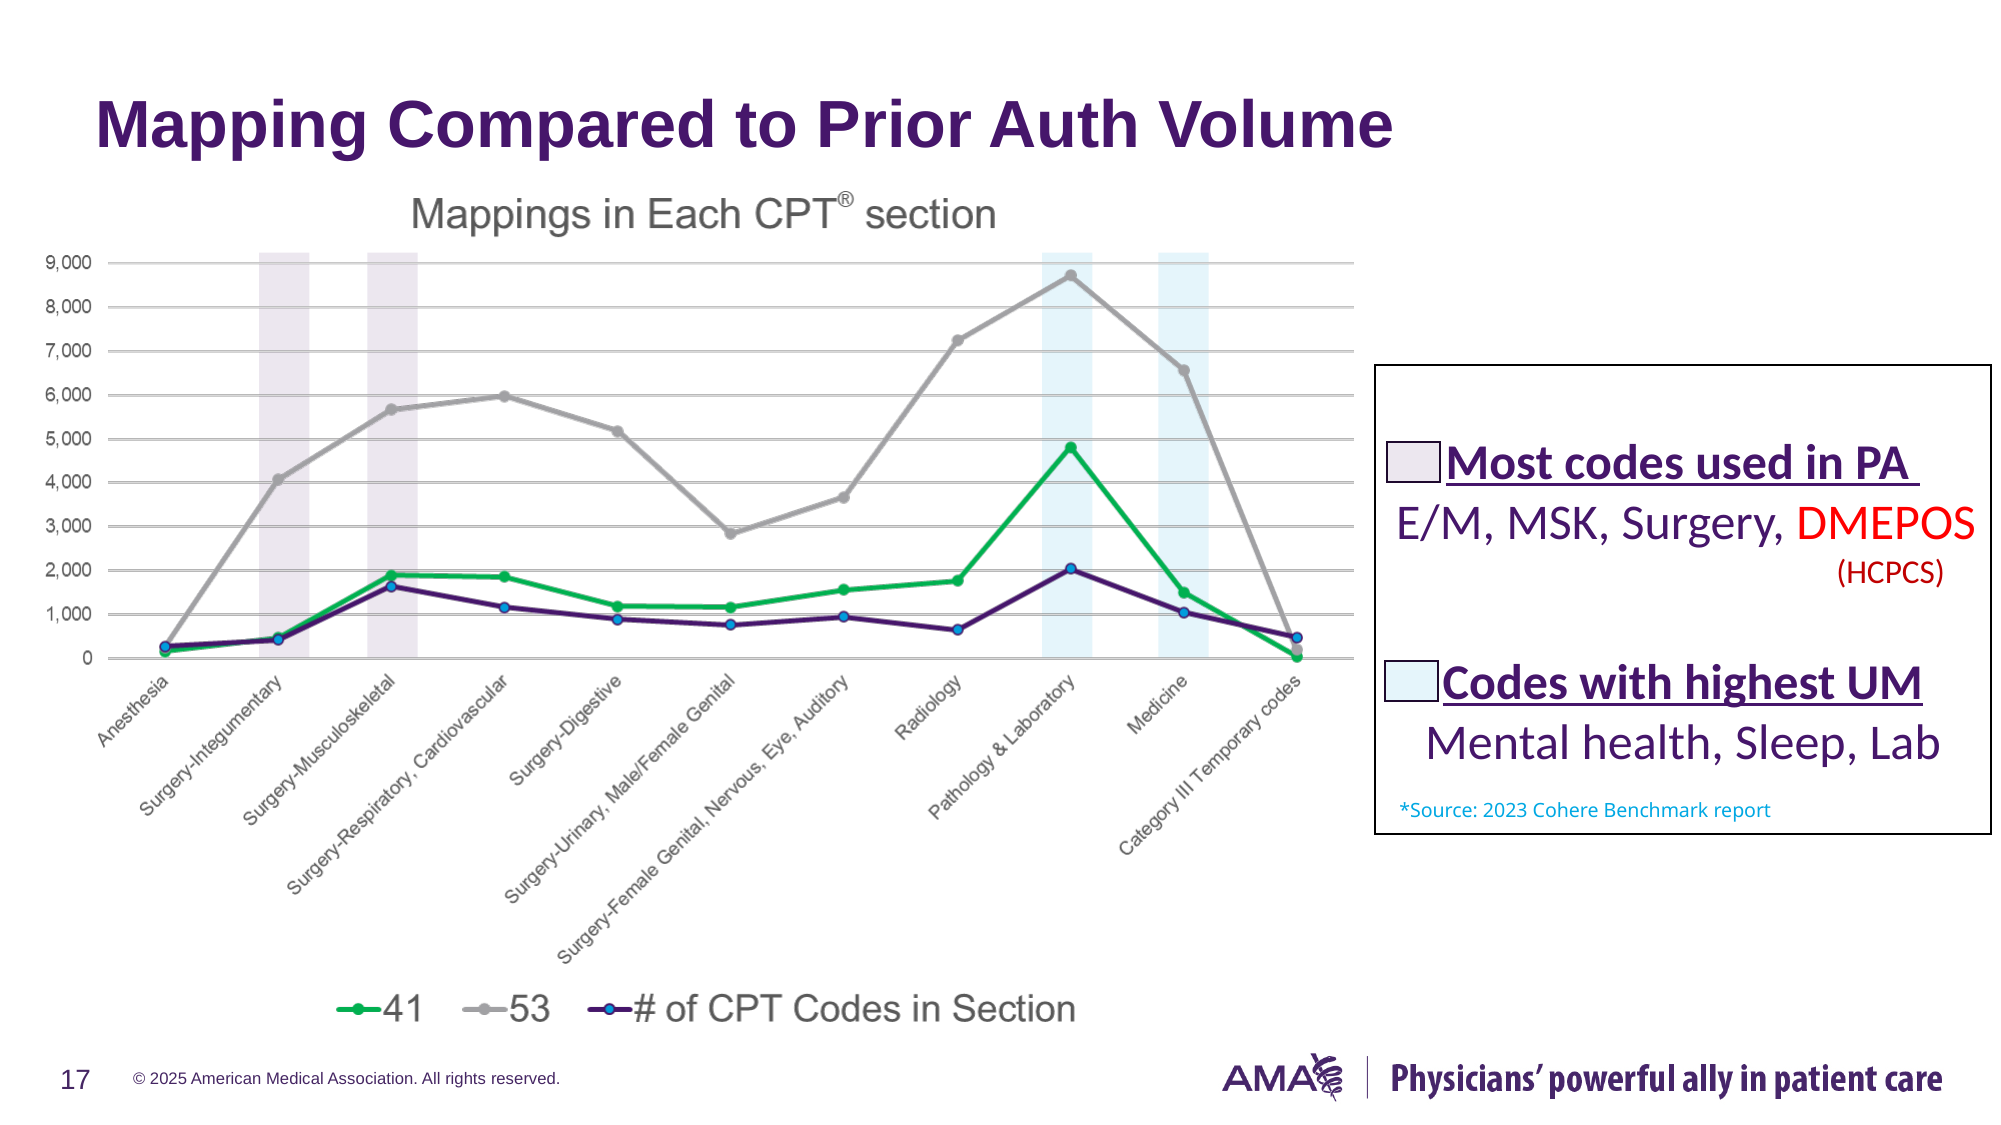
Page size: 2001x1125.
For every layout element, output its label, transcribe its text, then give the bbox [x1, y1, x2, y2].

picture [32, 173, 1953, 1108]
text_box [1384, 660, 1439, 702]
slide_number 17 [44, 1049, 248, 1109]
text_box Most codes used in PA E/M, MSK, Surgery, DMEPOS (HCPCS) . Codes with highest UM Mental health, Sleep, Lab [1376, 364, 1992, 835]
text_box *Source: 2023 Cohere Benchmark report [1384, 790, 1988, 829]
text_box [1386, 441, 1441, 483]
title Mapping Compared to Prior Auth Volume [80, 43, 2000, 199]
